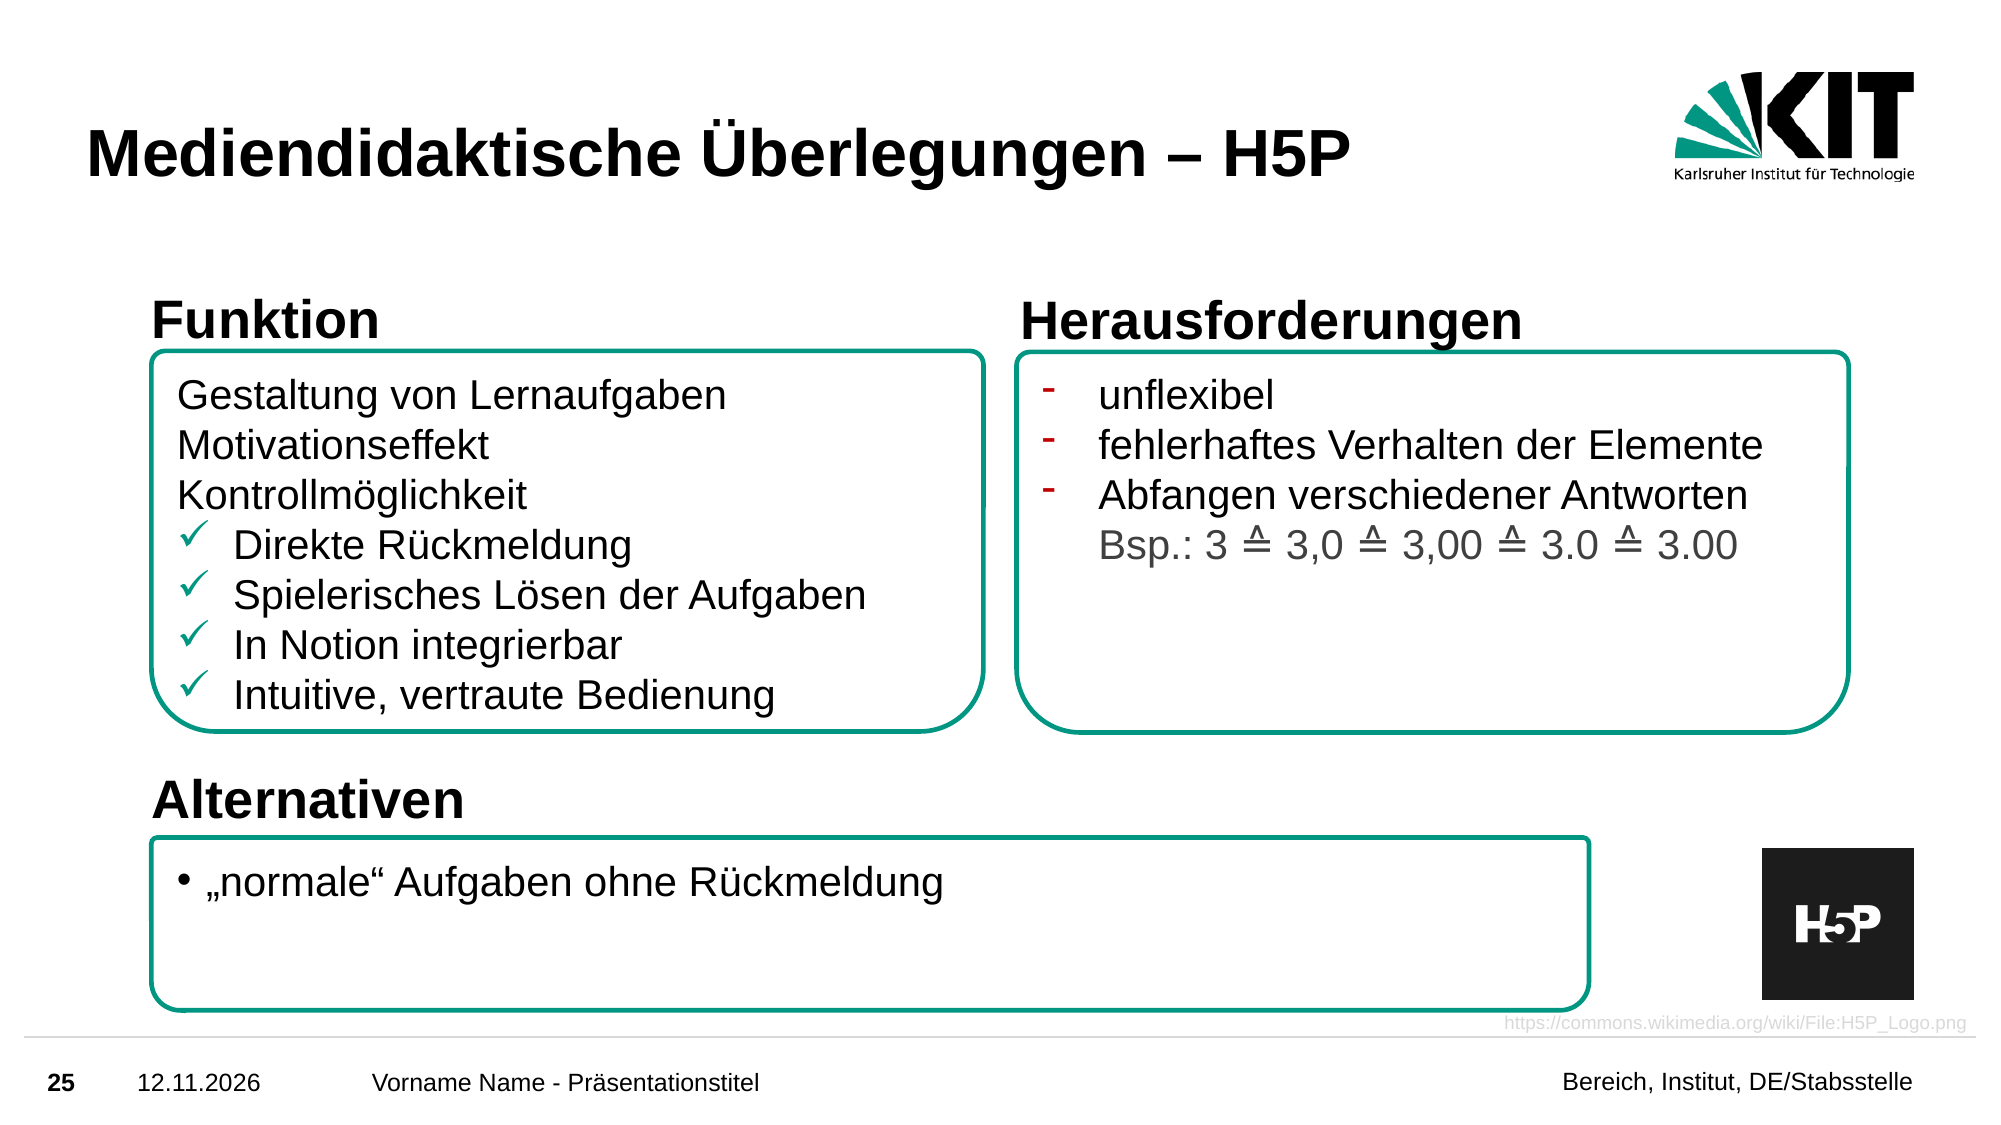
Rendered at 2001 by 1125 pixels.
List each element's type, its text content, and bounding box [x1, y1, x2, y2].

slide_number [137, 1038, 362, 1125]
text_box [150, 836, 1591, 1012]
text_box [150, 349, 985, 713]
picture [1762, 848, 1914, 1000]
text_box Gestaltung von Lernaufgaben Motivationseffekt Kontrollmöglichkeit Direkte Rückmeldung Spielerisches Lösen der Aufgaben In Notion integrierbar Intuitive, vertraute Bedienung [162, 360, 967, 776]
title Mediendidaktische Überlegungen – H5P [86, 64, 1589, 191]
text_box unflexibel fehlerhaftes Verhalten der Elemente Abfangen verschiedener Antworten Bsp.: 3 ≙ 3,0 ≙ 3,00 ≙ 3.0 ≙ 3.00 [1027, 360, 1838, 576]
slide_number 25 [47, 1038, 119, 1125]
text_box Alternativen [137, 756, 490, 837]
text_box [1015, 350, 1850, 734]
text_box Herausforderungen [1005, 277, 1545, 358]
text_box https://commons.wikimedia.org/wiki/File:H5P_Logo.png [1489, 1003, 1982, 1041]
picture [1675, 72, 1914, 182]
text_box Funktion [137, 276, 490, 357]
text_box „normale“ Aufgaben ohne Rückmeldung [162, 847, 1470, 912]
